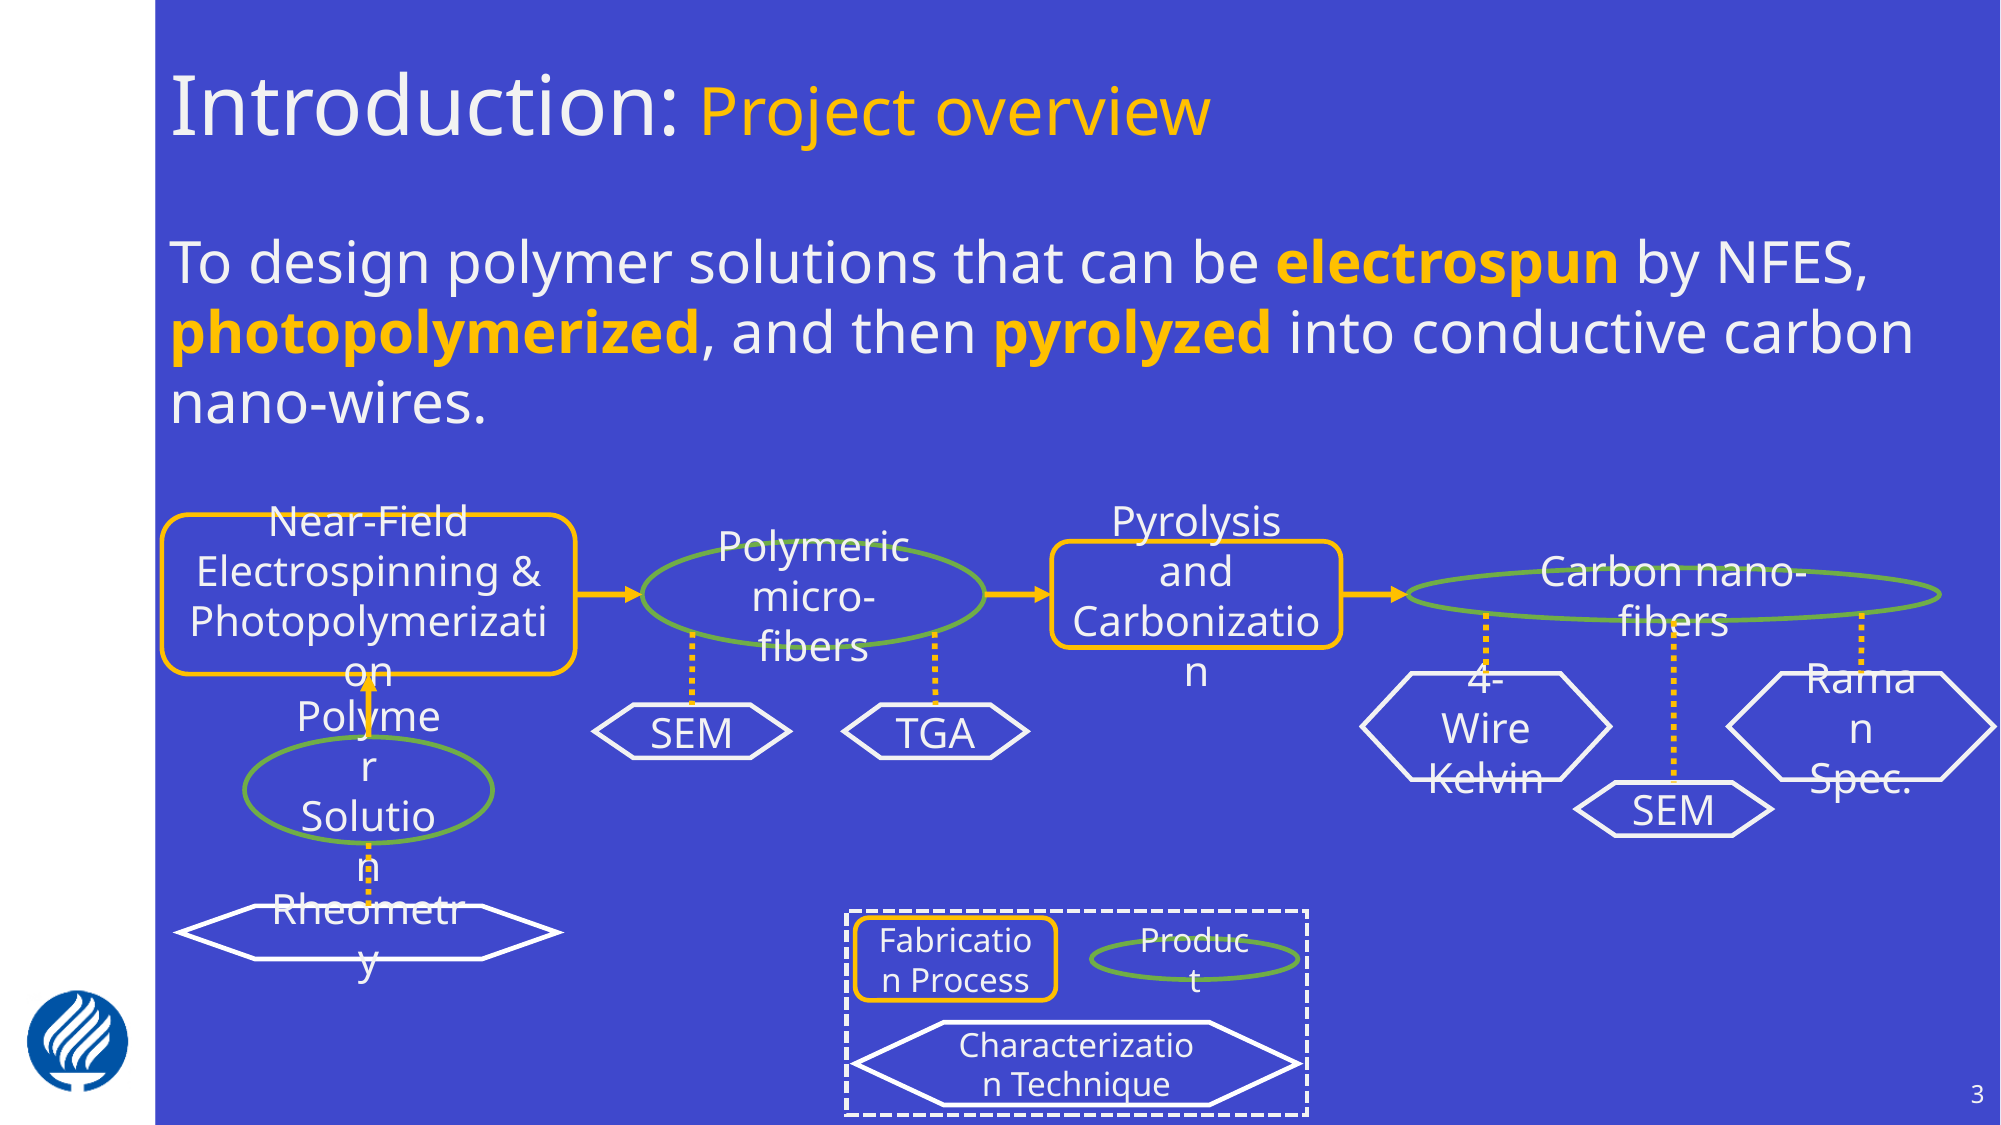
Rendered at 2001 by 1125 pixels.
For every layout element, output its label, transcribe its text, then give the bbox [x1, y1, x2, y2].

text_box SEM [592, 703, 792, 759]
text_box Polymeric micro-fibers [641, 540, 986, 649]
text_box SEM [1574, 781, 1774, 837]
text_box [846, 910, 1308, 1116]
text_box To design polymer solutions that can be electrospun by NFES, photopolymerized, and then pyrolyzed into conductive carbon nano-wires. [154, 217, 1999, 443]
text_box Near-Field Electrospinning & Photopolymerization [160, 513, 577, 676]
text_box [855, 917, 1299, 1105]
picture [0, 0, 2001, 1125]
title Introduction: Project overview [155, 0, 2000, 218]
text_box Rheometry [176, 904, 561, 961]
text_box Raman Spec. [1726, 672, 1996, 781]
text_box TGA [842, 703, 1029, 759]
text_box 4-Wire Kelvin [1360, 672, 1612, 781]
slide_number 3 [1914, 1065, 2000, 1125]
text_box Pyrolysis and Carbonization [1050, 540, 1343, 649]
text_box Polymer Solution [243, 735, 494, 845]
text_box Carbon nano-fibers [1407, 566, 1941, 622]
